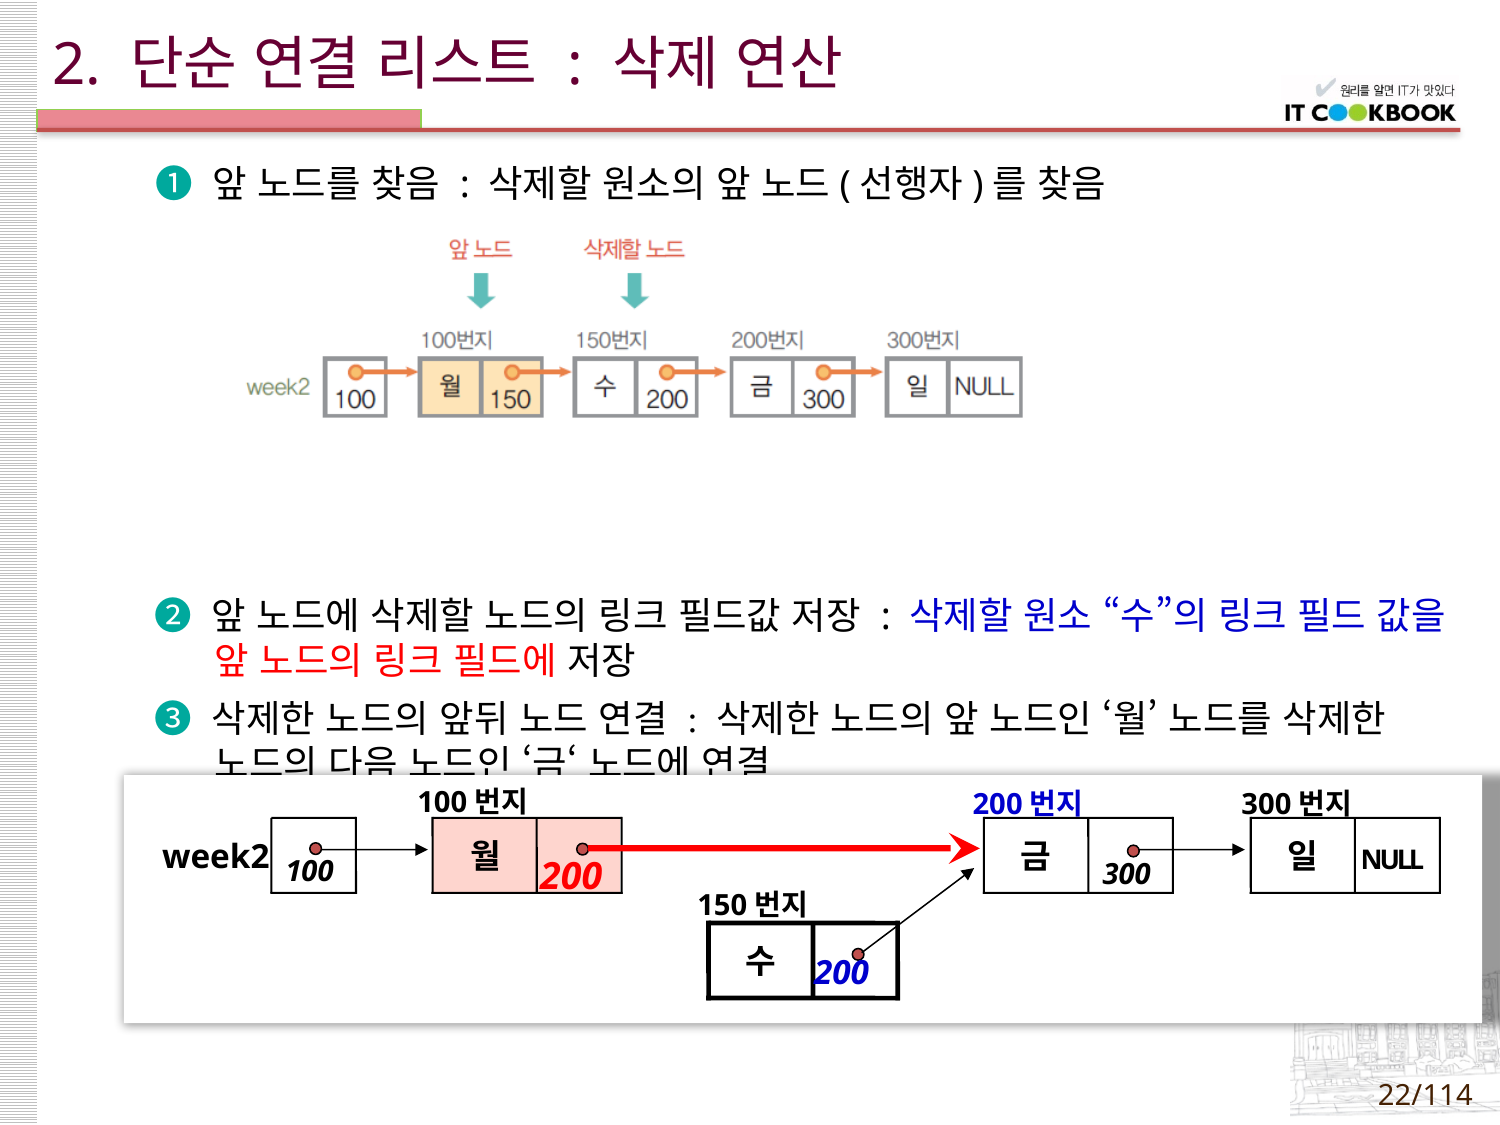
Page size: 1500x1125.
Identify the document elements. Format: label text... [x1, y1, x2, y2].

text_box week2 [147, 817, 262, 893]
picture [1290, 874, 1500, 1125]
picture [1281, 75, 1459, 123]
text_box 300번지 [1226, 788, 1371, 816]
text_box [1250, 817, 1445, 894]
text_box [432, 817, 622, 894]
text_box [362, 843, 427, 856]
picture [1459, 1087, 1467, 1098]
title 2. 단순 연결 리스트 : 삭제 연산 [37, 13, 1278, 109]
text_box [957, 788, 1174, 894]
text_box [682, 889, 898, 999]
picture [234, 231, 1030, 432]
text_box [1178, 843, 1245, 856]
text_box 100번지 [402, 786, 546, 815]
list ➊ 앞 노드를 찾음 : 삭제할 원소의 앞 노드(선행자)를 찾음 ➋ 앞 노드에 삭제할 노드의 링크 필드값 저장 : 삭제할 원소 “수”의 링크 필드 값을 앞 노드의 링크 필드에 저장 ➌ 삭제한 노드의 앞뒤 노드 연결 : 삭제한 노드의 앞 노드인 ‘월’ 노드를 삭제한 노드의 다음 노드인 ‘금‘ 노드에 연결 [37, 152, 1463, 1091]
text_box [263, 817, 357, 894]
text_box [123, 775, 1483, 1024]
